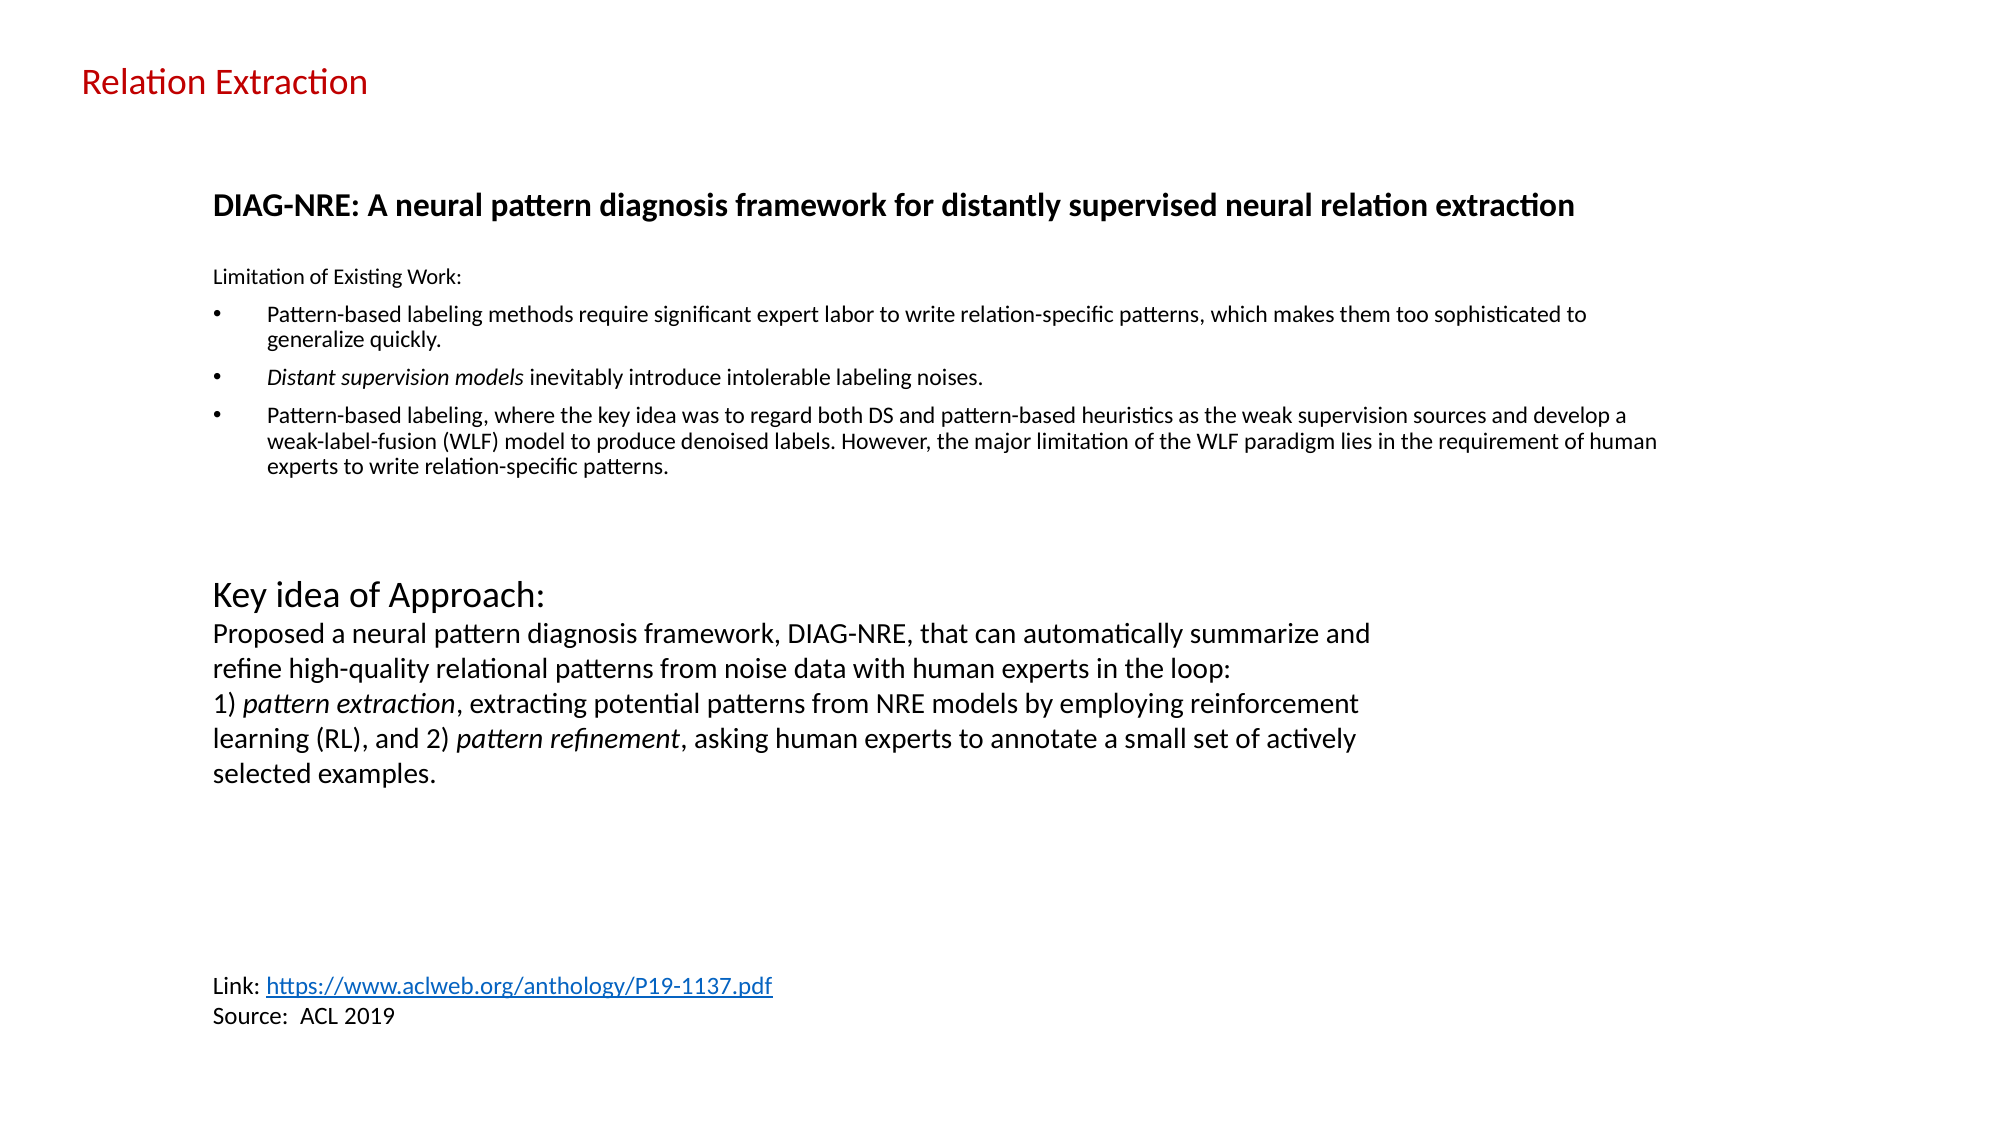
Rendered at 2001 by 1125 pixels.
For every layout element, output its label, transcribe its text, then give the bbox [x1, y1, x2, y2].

subtitle Limitation of Existing Work: Pattern-based labeling methods require significant expert labor to write relation-specific patterns, which makes them too sophisticated to generalize quickly. Distant supervision models inevitably introduce intolerable labeling noises. Pattern-based labeling, where the key idea was to regard both DS and pattern-based heuristics as the weak supervision sources and develop a weak-label-fusion (WLF) model to produce denoised labels. However, the major limitation of the WLF paradigm lies in the requirement of human experts to write relation-specific patterns. [198, 257, 1699, 490]
title DIAG-NRE: A neural pattern diagnosis framework for distantly supervised neural relation extraction [198, 152, 1699, 231]
text_box Link: https://www.aclweb.org/anthology/P19-1137.pdf Source: ACL 2019 [198, 962, 1331, 1038]
text_box Relation Extraction [66, 49, 437, 110]
text_box Key idea of Approach: Proposed a neural pattern diagnosis framework, DIAG-NRE, that can automatically summarize and refine high-quality relational patterns from noise data with human experts in the loop: 1) pattern extraction, extracting potential patterns from NRE models by employing reinforcement learning (RL), and 2) pattern refinement, asking human experts to annotate a small set of actively selected examples. [198, 562, 1452, 867]
